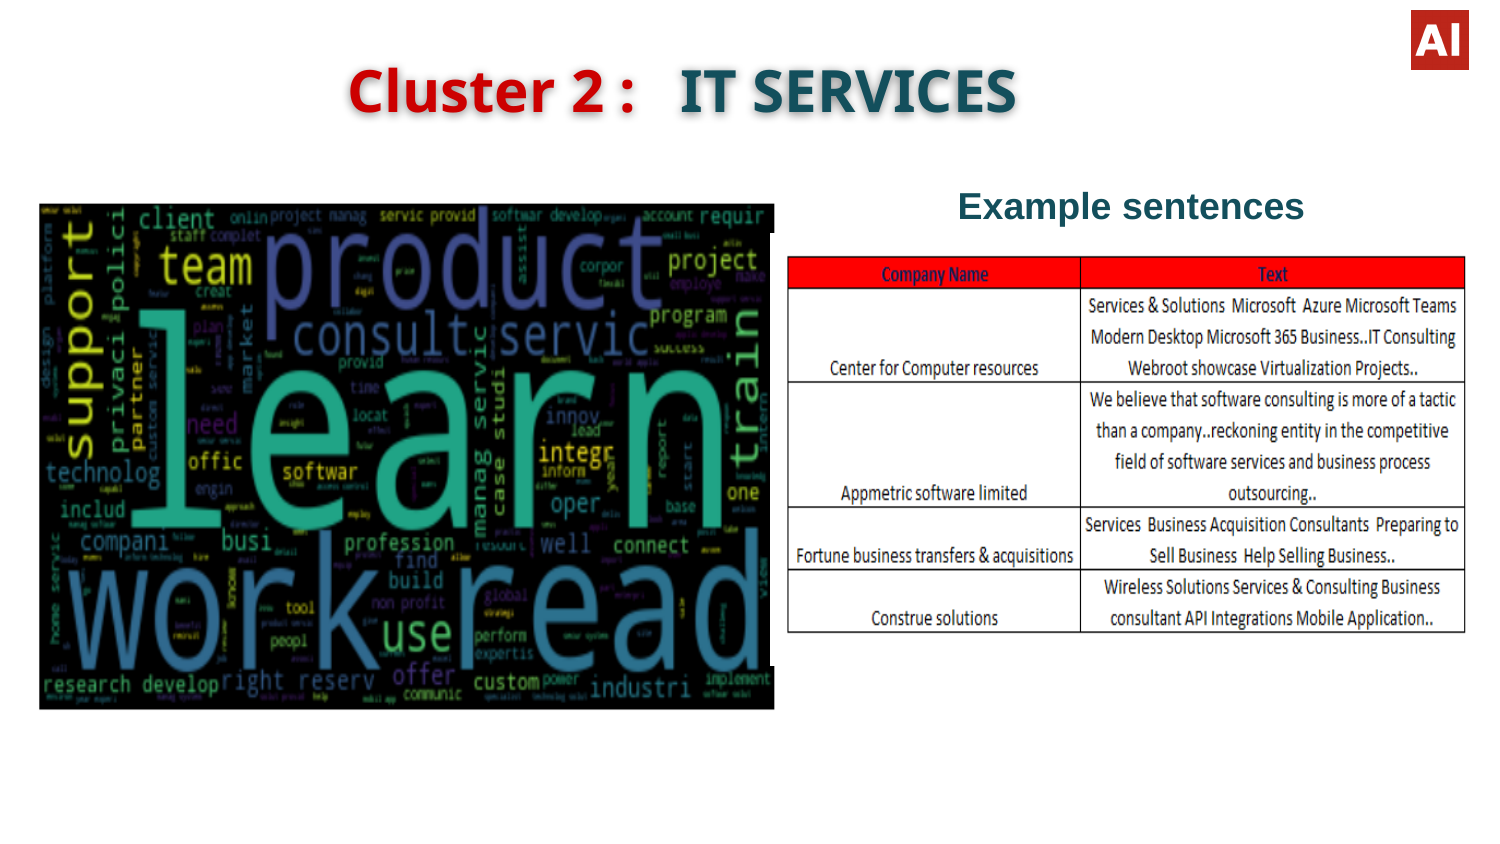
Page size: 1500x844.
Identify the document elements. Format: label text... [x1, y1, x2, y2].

picture [1411, 10, 1469, 70]
picture [30, 190, 1486, 724]
title Cluster 2 : [0, 39, 586, 134]
text_box IT SERVICES [591, 39, 1107, 140]
text_box Example sentences [847, 167, 1416, 231]
